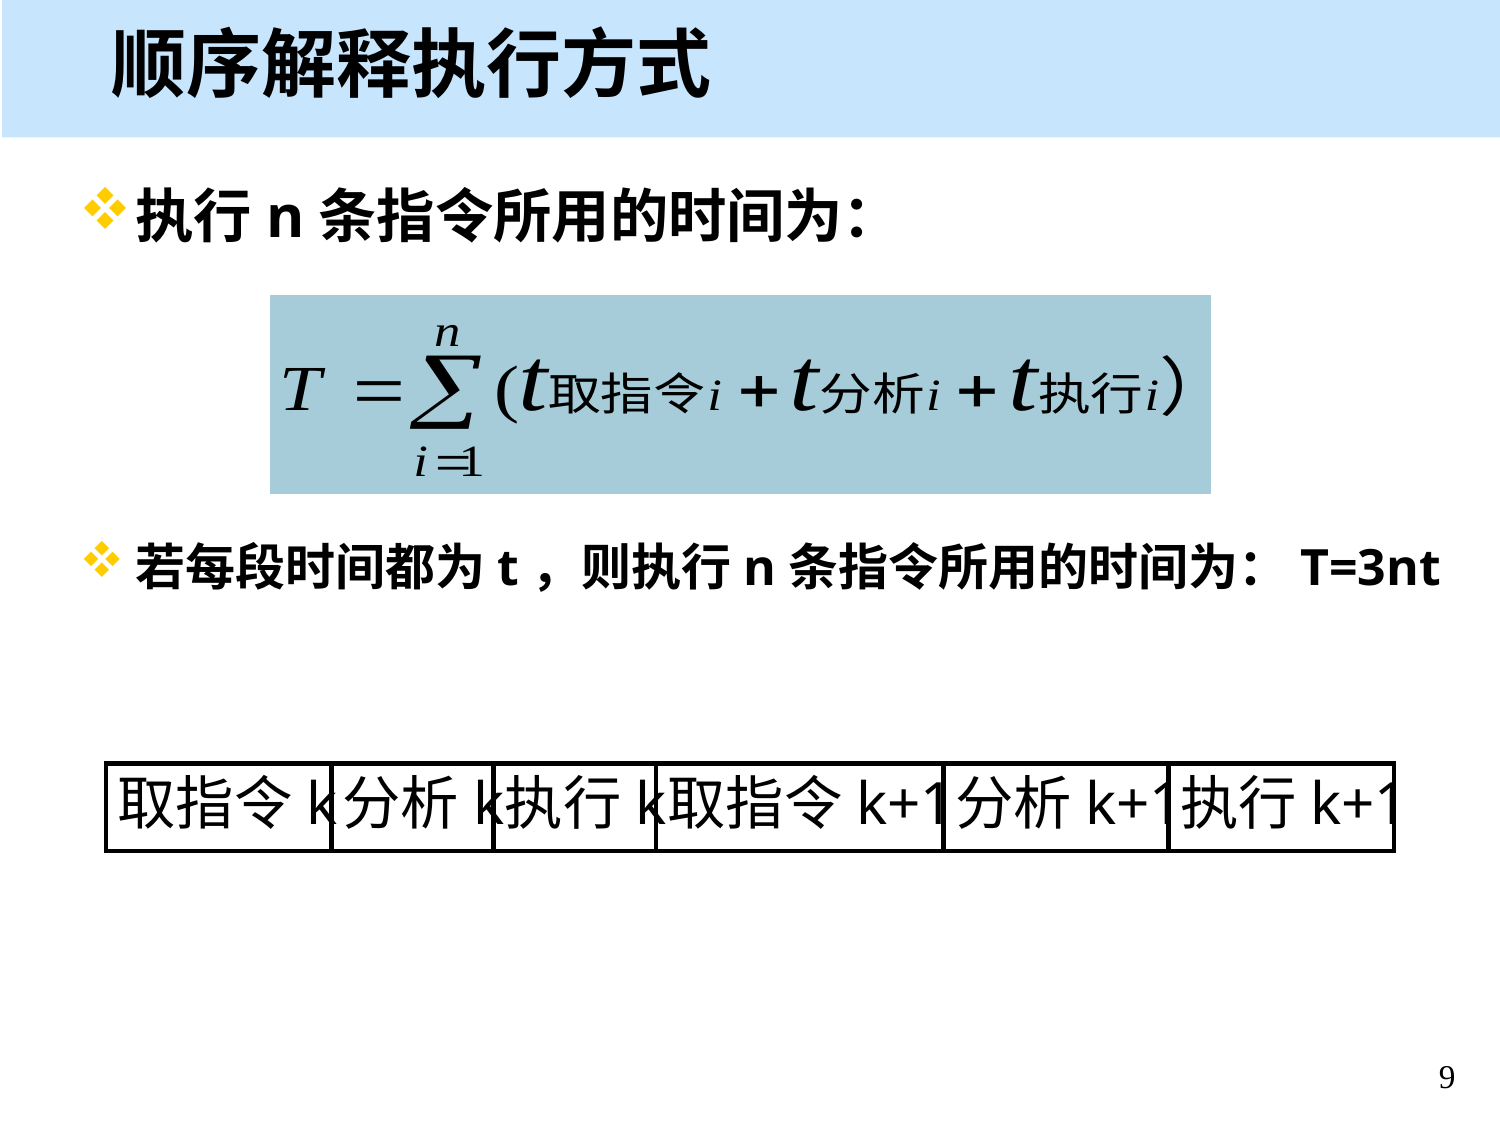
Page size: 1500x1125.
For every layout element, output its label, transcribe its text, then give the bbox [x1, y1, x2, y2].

title 顺序解释执行方式 [96, 11, 1385, 112]
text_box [269, 294, 1214, 496]
list 执行n条指令所用的时间为： 若每段时间都为t，则执行n条指令所用的时间为：T=3nt [64, 179, 1472, 637]
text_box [105, 763, 1394, 852]
